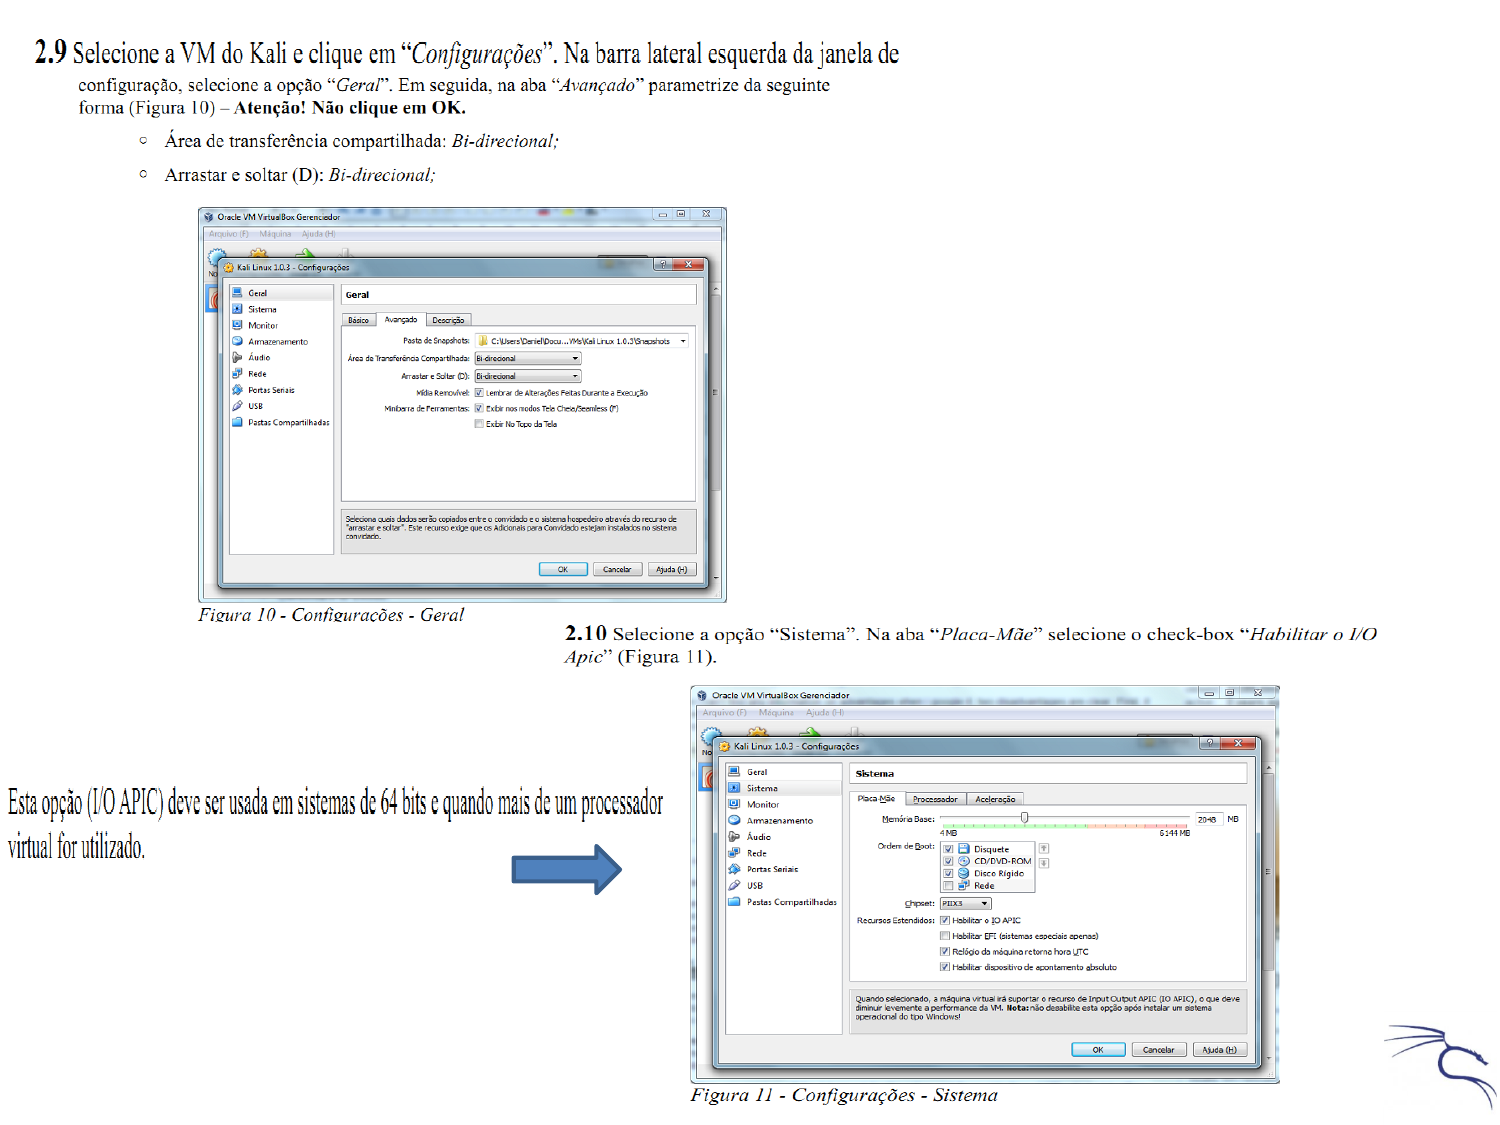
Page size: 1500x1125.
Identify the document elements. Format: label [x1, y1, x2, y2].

picture [5, 30, 1498, 1125]
text_box [511, 874, 555, 884]
